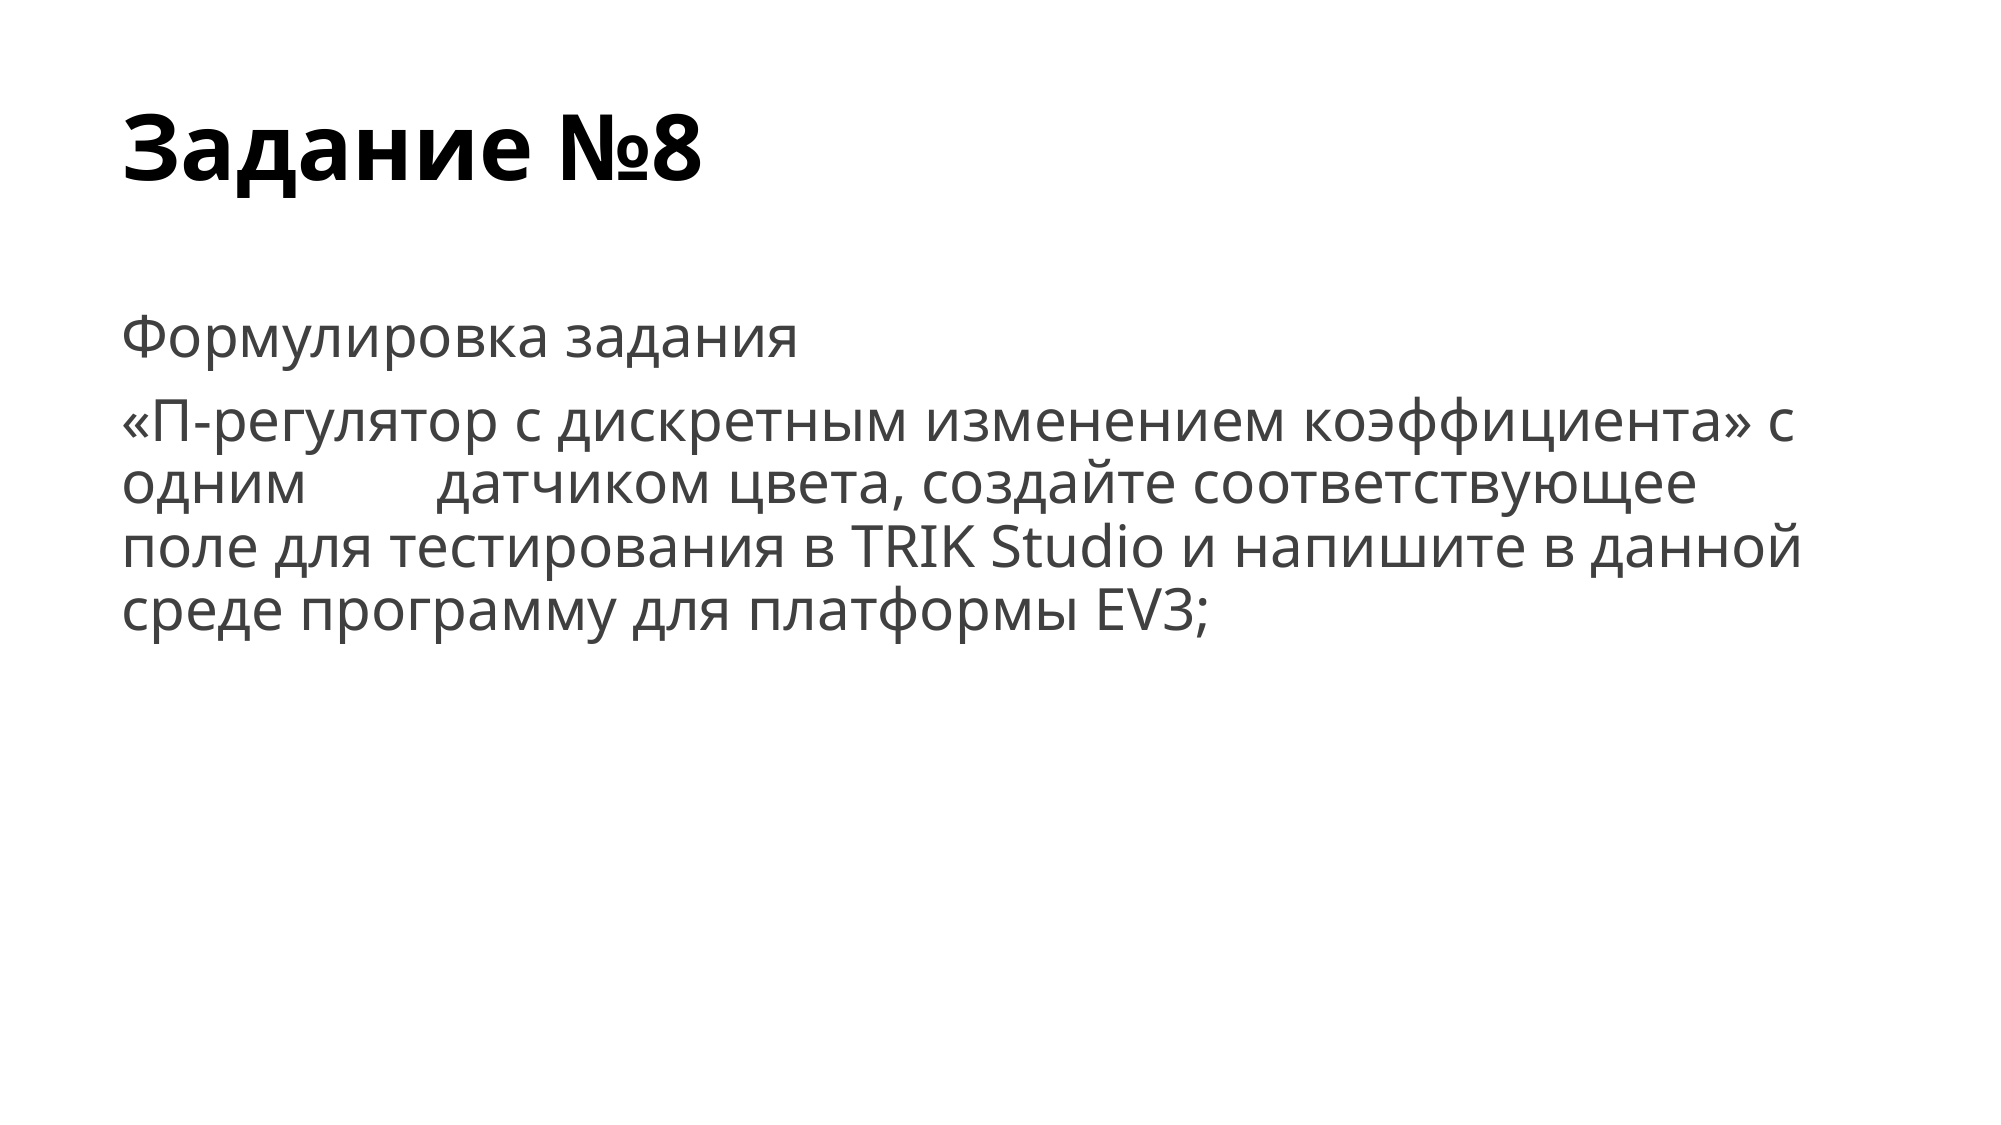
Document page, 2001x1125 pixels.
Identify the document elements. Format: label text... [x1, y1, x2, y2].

title Задание №8 [106, 42, 1832, 260]
list Формулировка задания «П‐регулятор с дискретным изменением коэффициента» с одним датчиком цвета, создайте соответствующее поле для тестирования в TRIK Studio и напишите в данной среде программу для платформы EV3; [106, 299, 1832, 1014]
